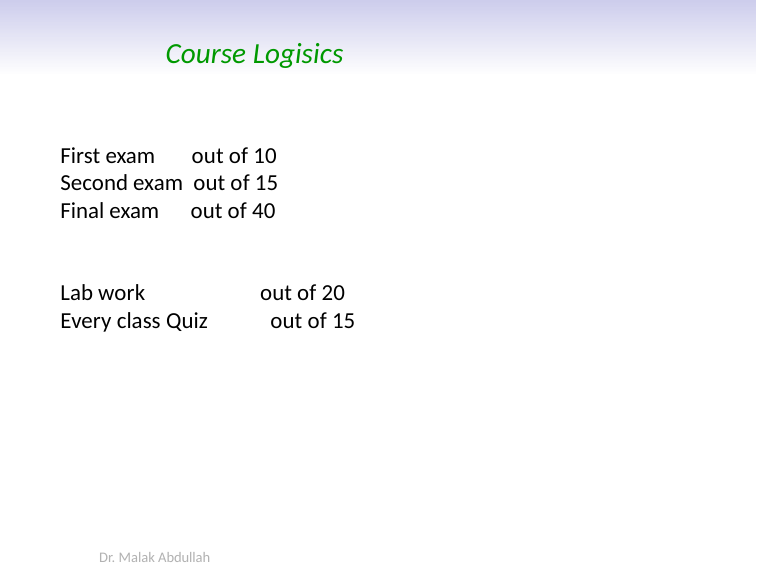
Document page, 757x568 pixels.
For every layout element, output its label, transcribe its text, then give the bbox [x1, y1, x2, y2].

picture [0, 0, 756, 74]
list First exam out of 10 Second exam out of 15 Final exam out of 40 Lab work out of 20 Every class Quiz out of 15 [60, 140, 696, 502]
title Course Logisics [165, 34, 469, 70]
footer Dr. Malak Abdullah [0, 548, 332, 566]
